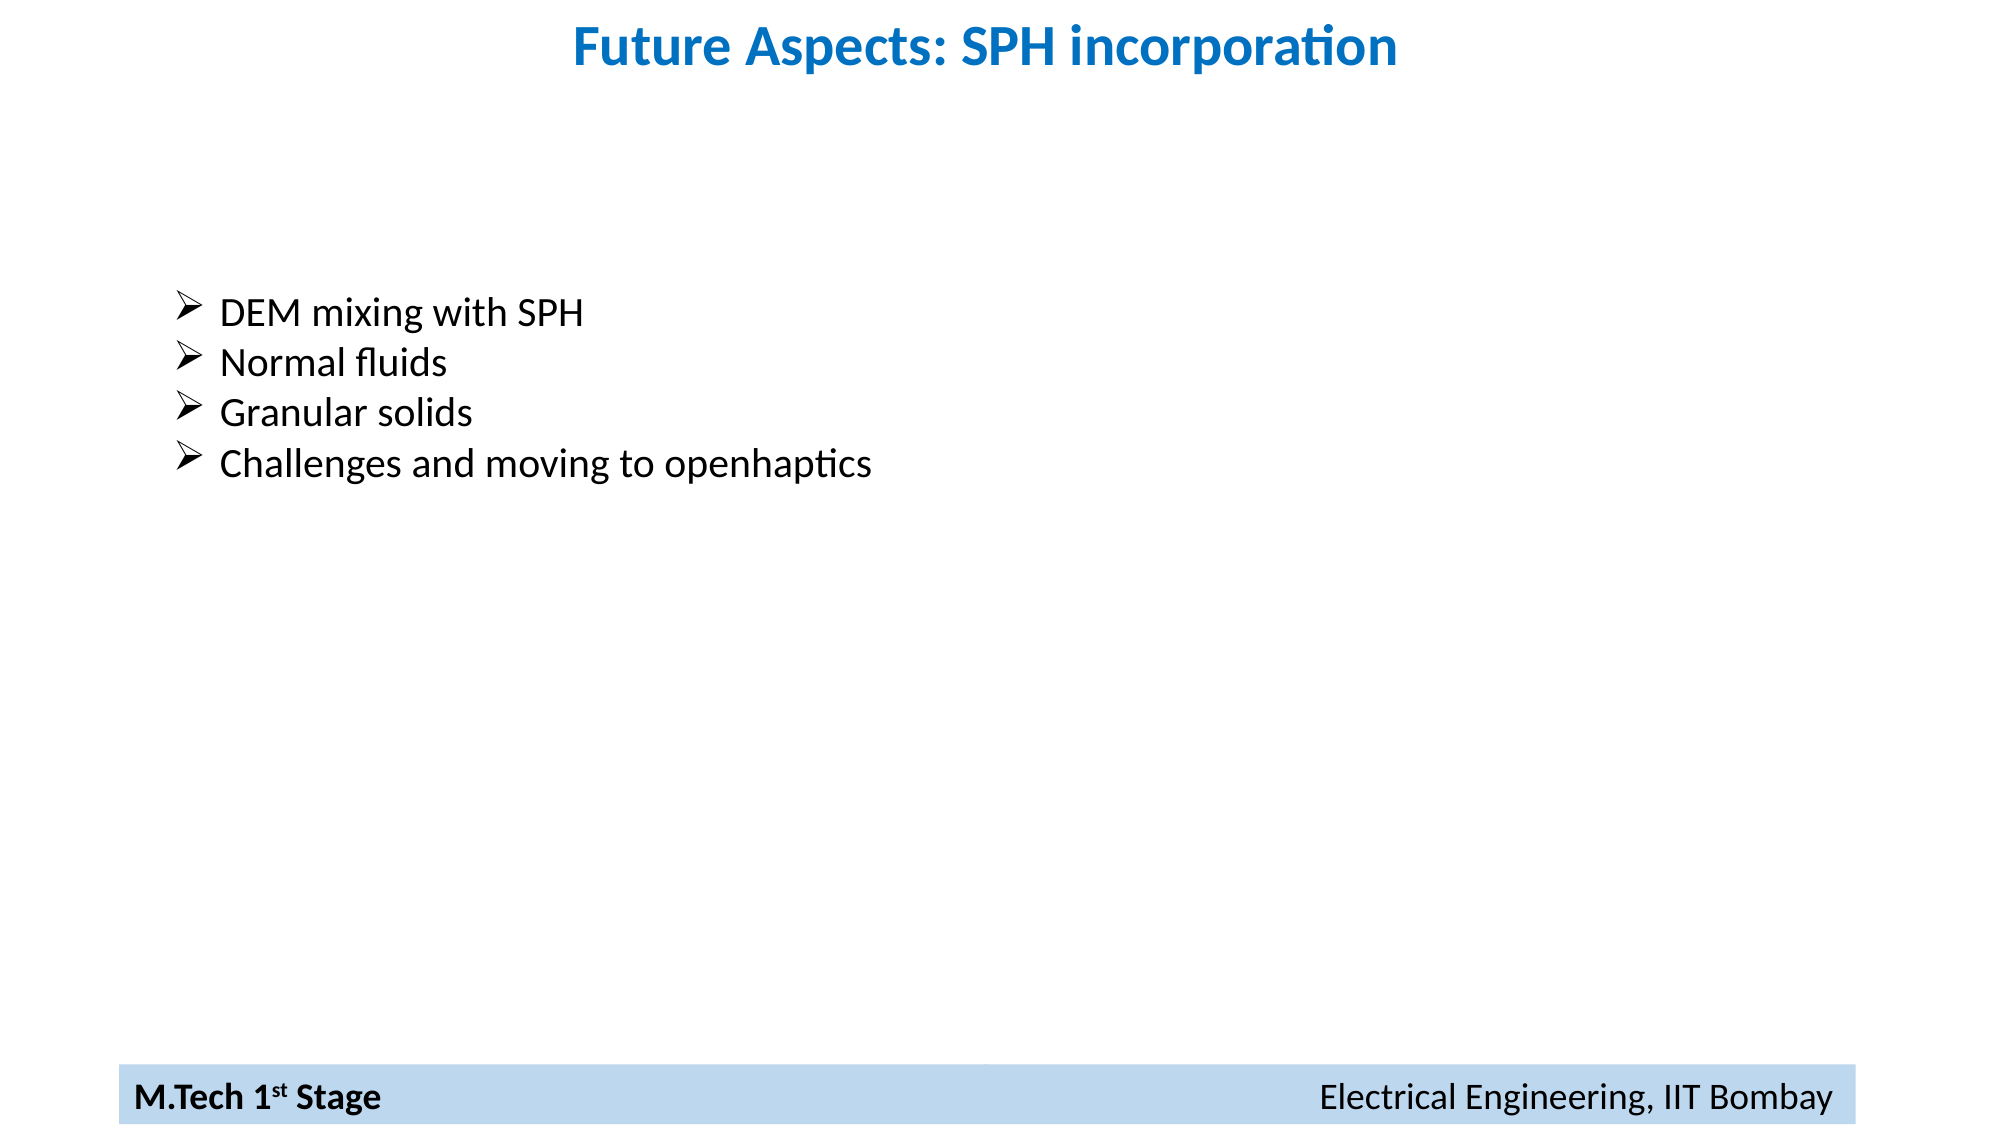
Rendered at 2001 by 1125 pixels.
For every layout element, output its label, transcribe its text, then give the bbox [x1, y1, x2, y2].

footer M. Tech I-Stage [662, 1042, 1338, 1103]
text_box Future Aspects: SPH incorporation [558, 0, 1417, 85]
text_box DEM mixing with SPH Normal fluids Granular solids Challenges and moving to openhaptics [83, 277, 1928, 493]
text_box M.Tech 1st Stage Electrical Engineering, IIT Bombay [119, 1064, 1856, 1125]
slide_number 22 [1412, 1042, 1863, 1103]
